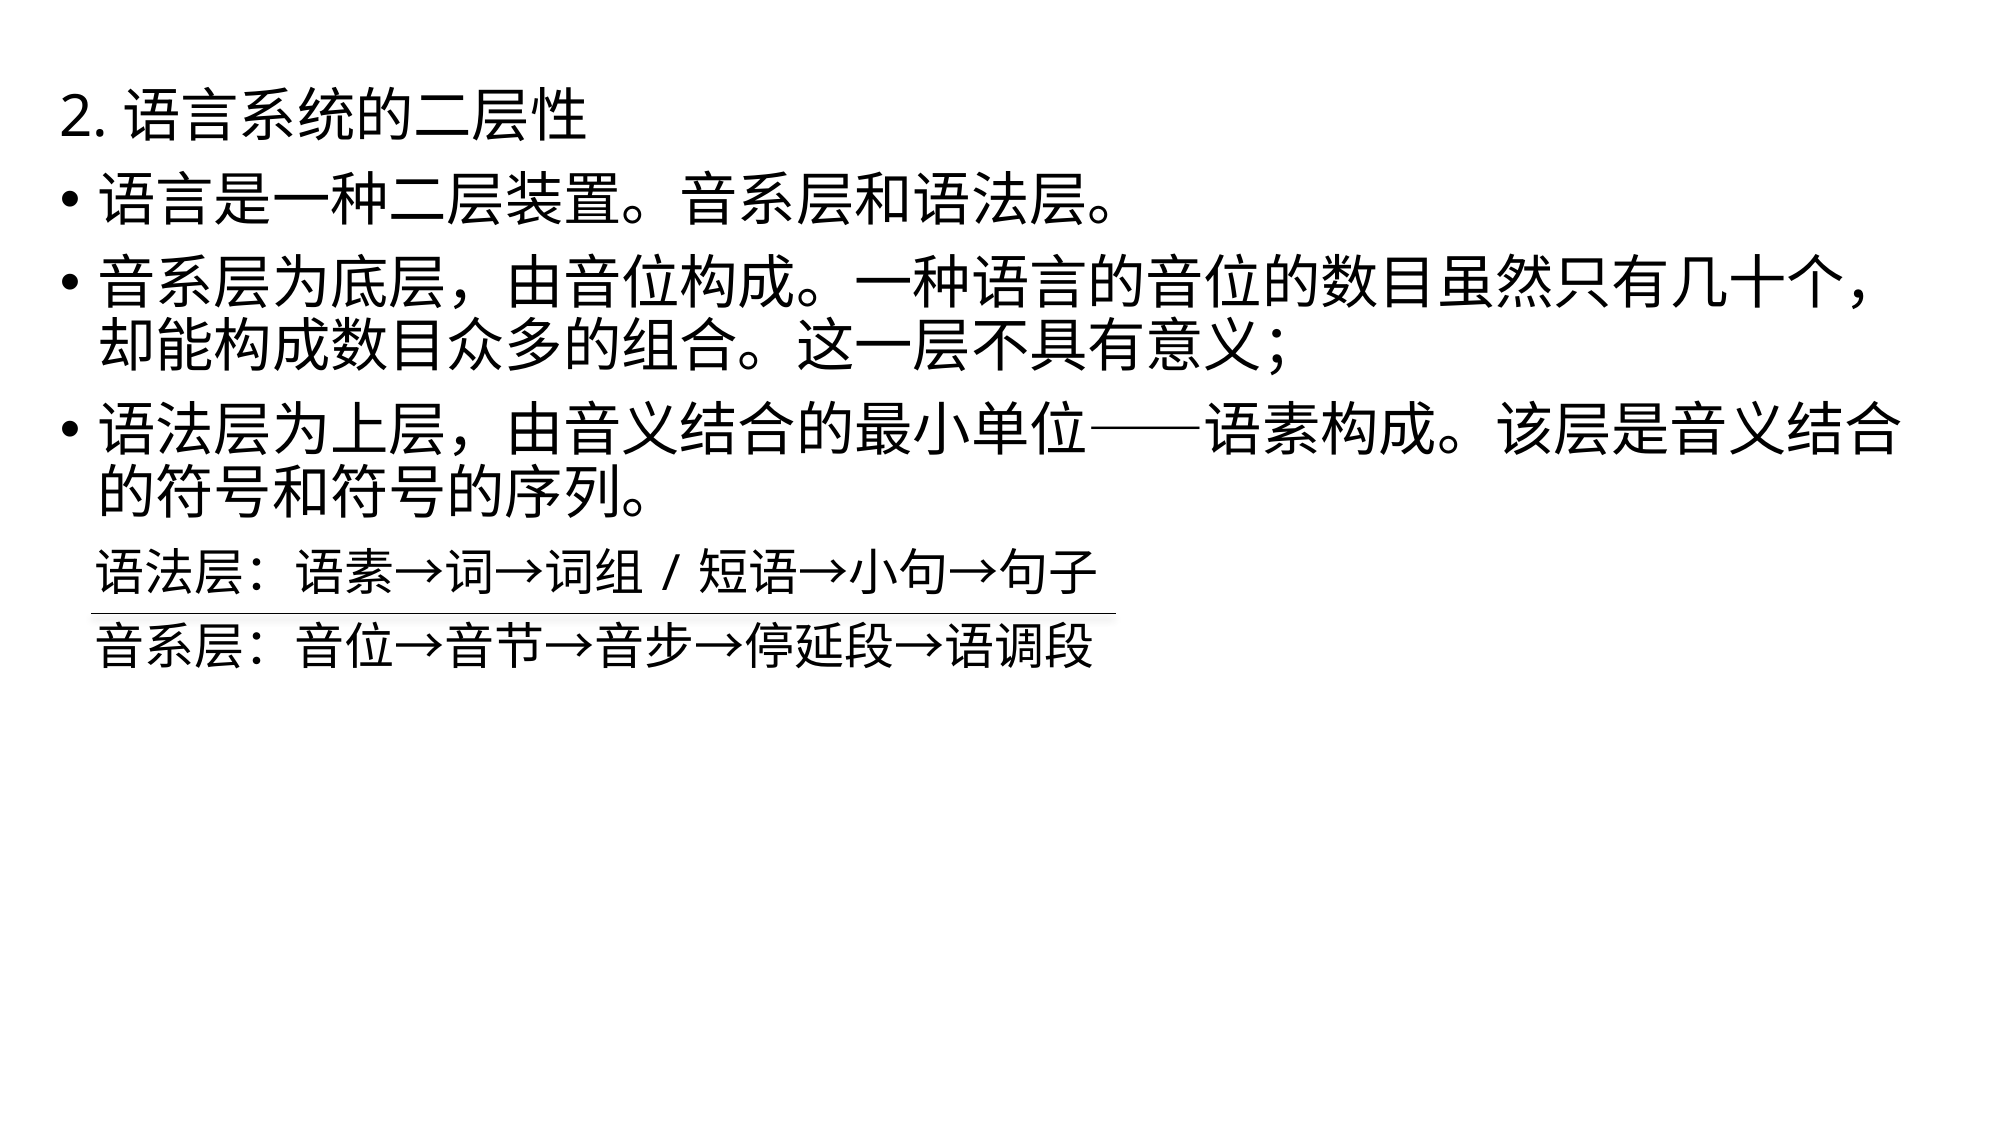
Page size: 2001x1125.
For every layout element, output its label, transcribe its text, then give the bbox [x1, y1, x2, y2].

list 2.语言系统的二层性 语言是一种二层装置。音系层和语法层。 音系层为底层，由音位构成。一种语言的音位的数目虽然只有几十个，却能构成数目众多的组合。这一层不具有意义； 语法层为上层，由音义结合的最小单位——语素构成。该层是音义结合的符号和符号的序列。 语法层：语素→词→词组/短语→小句→句子 音系层：音位→音节→音步→停延段→语调段 [44, 78, 1960, 1055]
